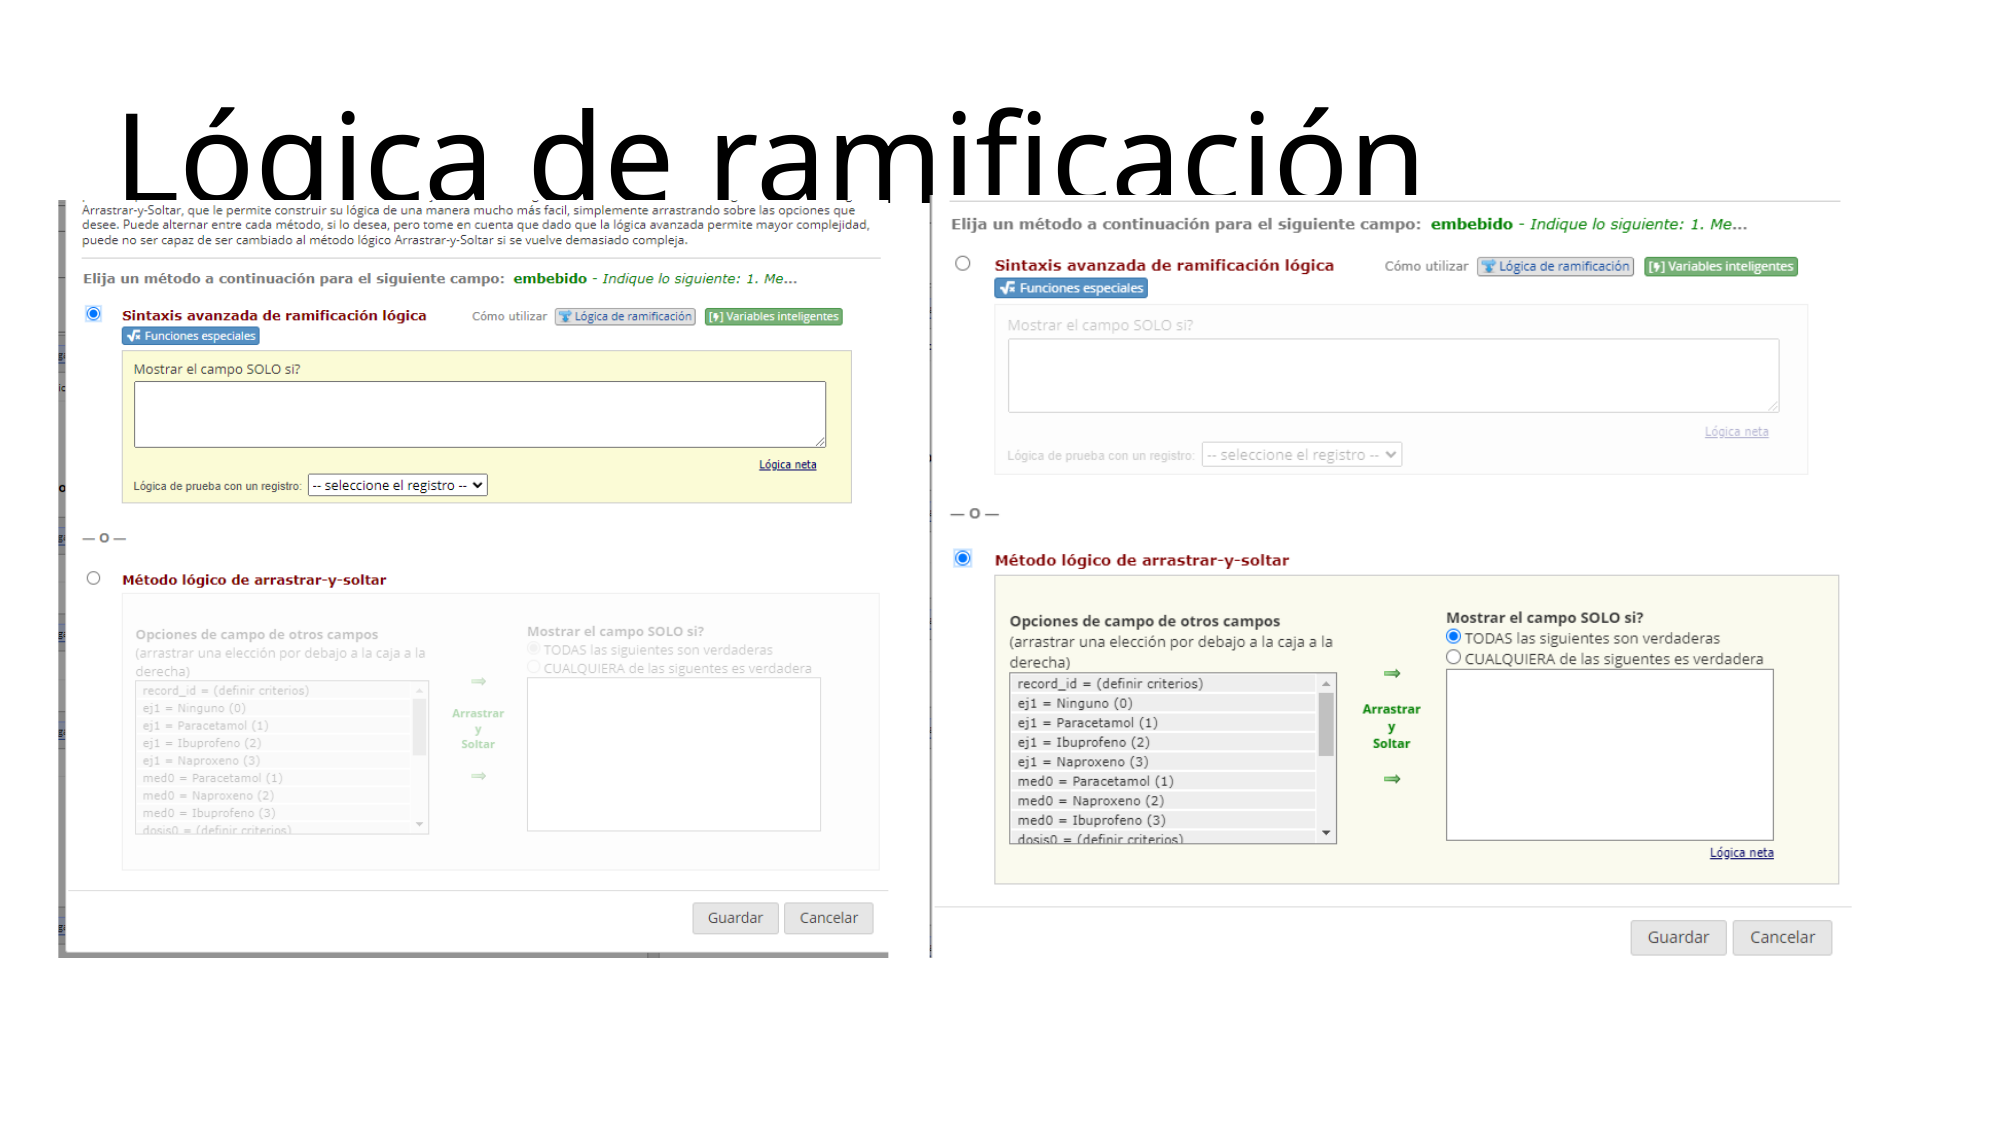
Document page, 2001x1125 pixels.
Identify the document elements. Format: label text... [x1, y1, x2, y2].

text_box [929, 195, 1852, 958]
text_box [58, 200, 889, 958]
title Lógica de ramificación [99, 21, 1893, 239]
